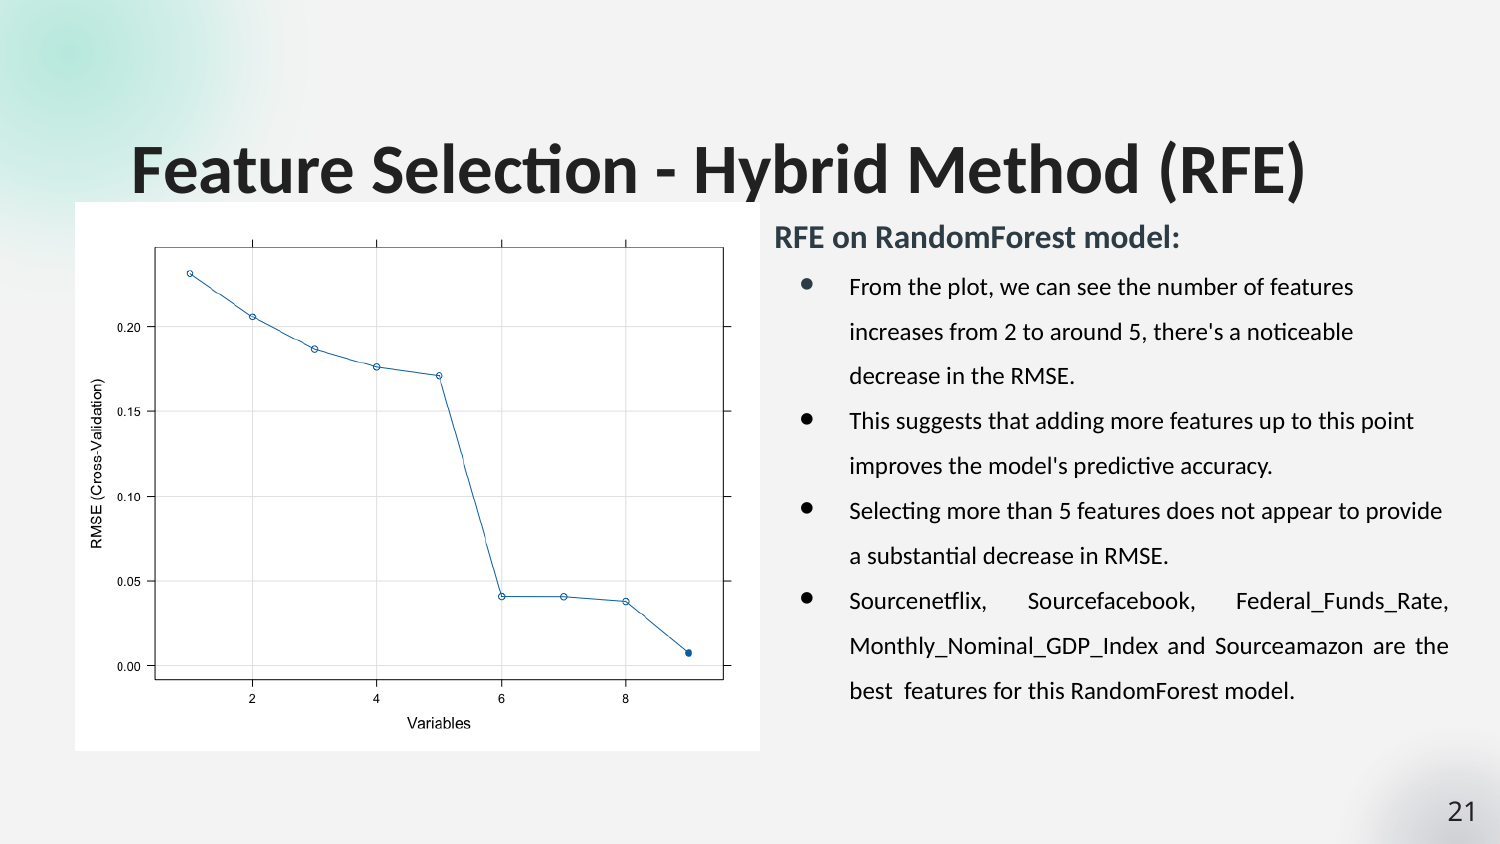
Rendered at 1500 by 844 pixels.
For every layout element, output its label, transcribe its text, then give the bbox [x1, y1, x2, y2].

picture [75, 202, 760, 751]
subtitle RFE on RandomForest model: From the plot, we can see the number of features increases from 2 to around 5, there's a noticeable decrease in the RMSE. This suggests that adding more features up to this point improves the model's predictive accuracy. Selecting more than 5 features does not appear to provide a substantial decrease in RMSE. Sourcenetflix, Sourcefacebook, Federal_Funds_Rate, Monthly_Nominal_GDP_Index and Sourceamazon are the best features for this RandomForest model. [759, 180, 1466, 794]
title Feature Selection - Hybrid Method (RFE) [116, 56, 1384, 151]
slide_number ‹#› [1403, 779, 1494, 844]
